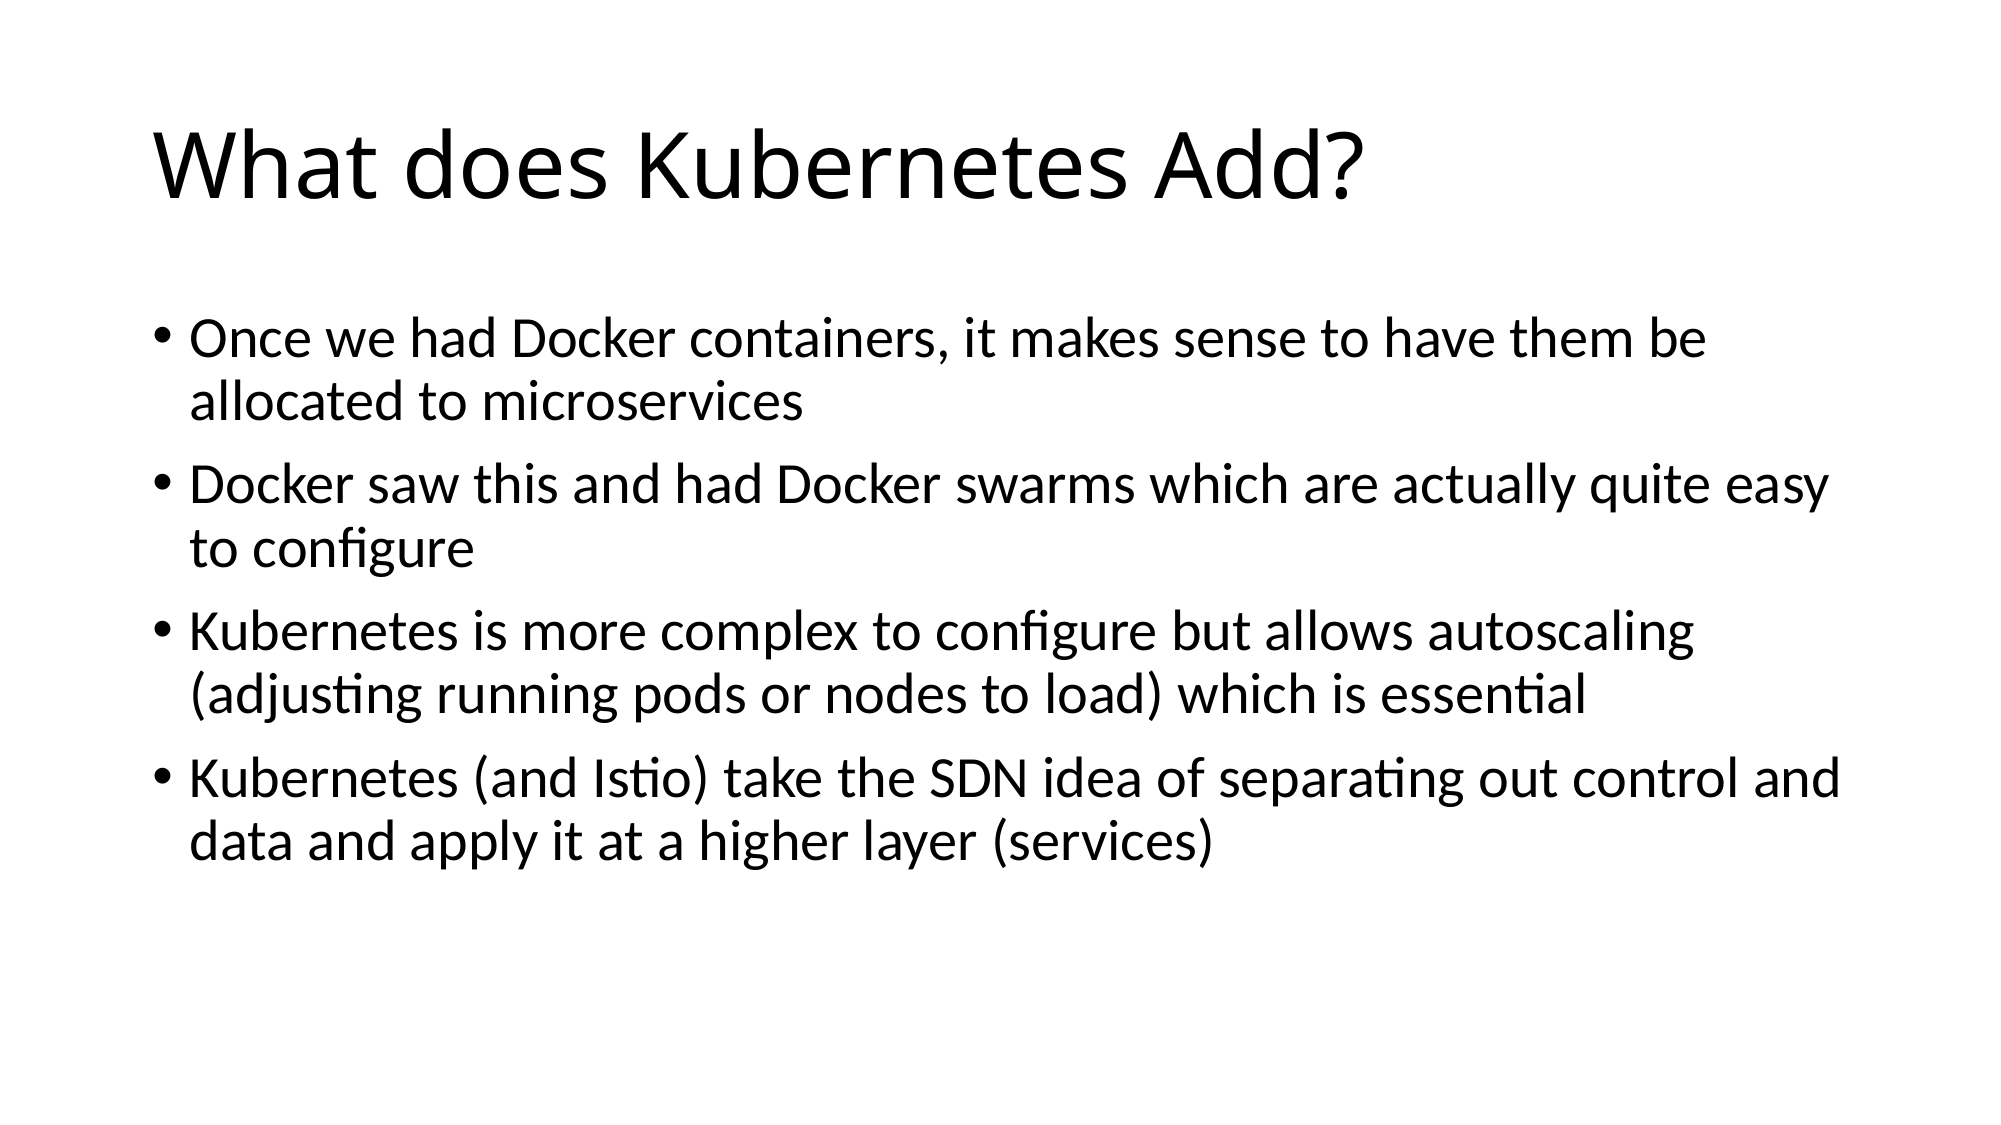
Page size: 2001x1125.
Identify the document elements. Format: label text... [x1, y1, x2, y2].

title What does Kubernetes Add? [137, 59, 1863, 278]
list Once we had Docker containers, it makes sense to have them be allocated to microservices Docker saw this and had Docker swarms which are actually quite easy to configure Kubernetes is more complex to configure but allows autoscaling (adjusting running pods or nodes to load) which is essential Kubernetes (and Istio) take the SDN idea of separating out control and data and apply it at a higher layer (services) [137, 299, 1863, 1014]
